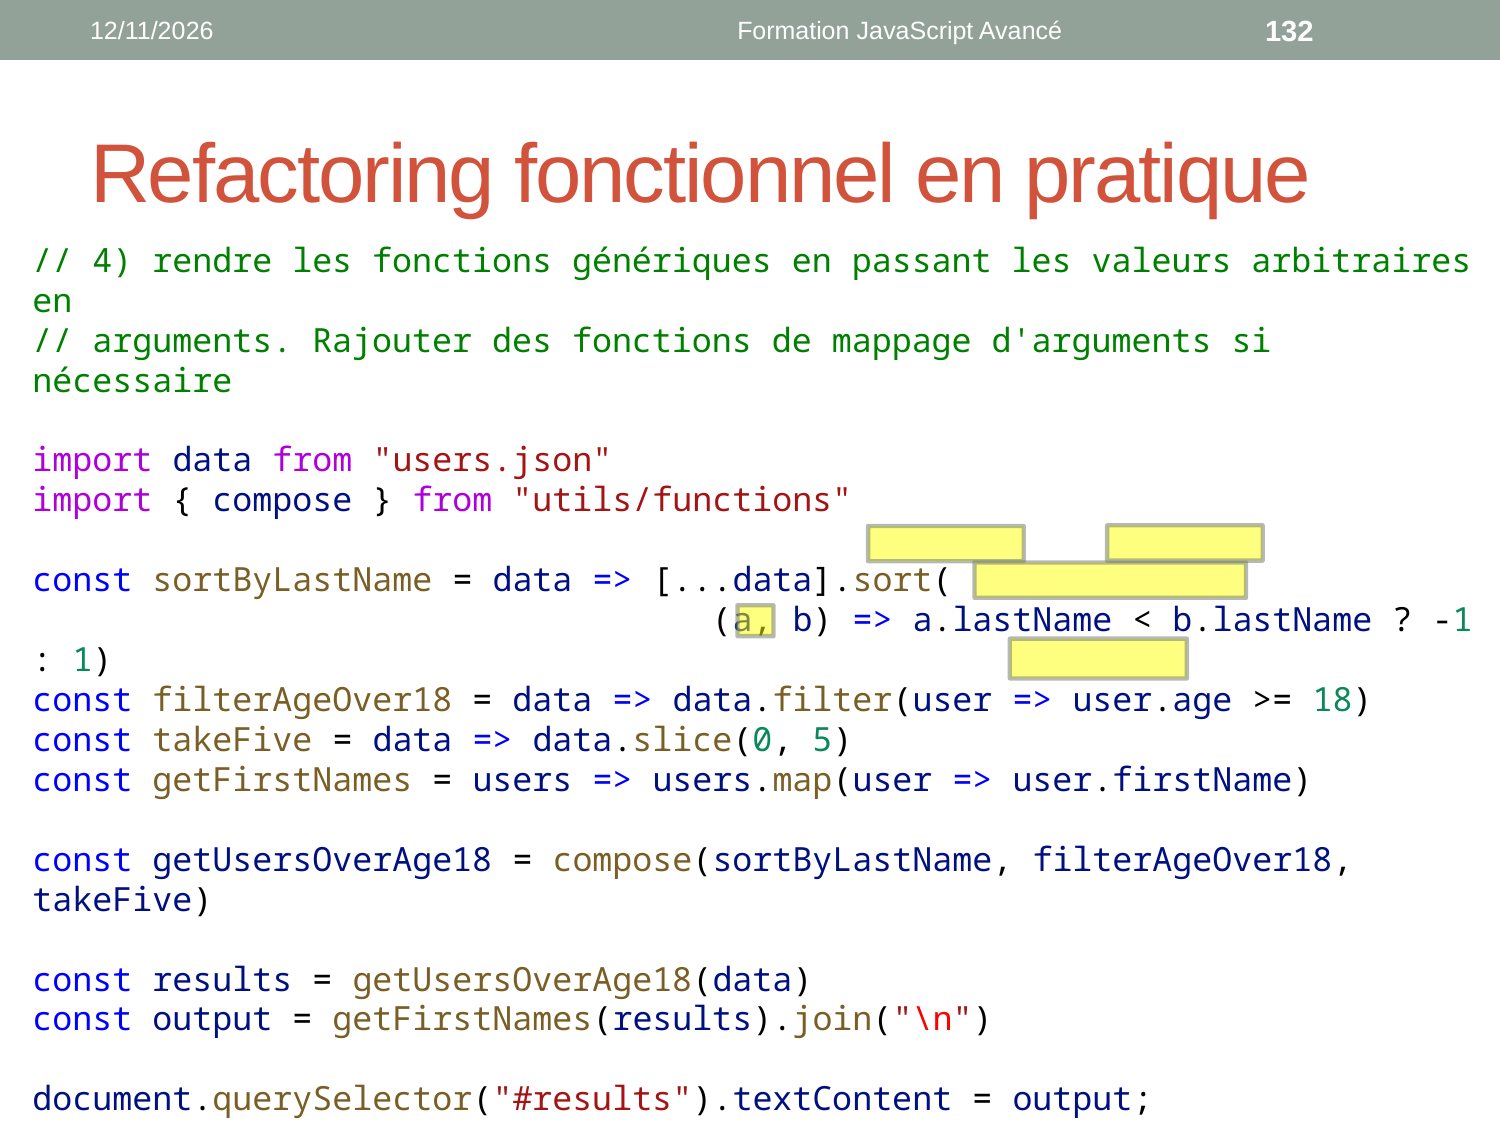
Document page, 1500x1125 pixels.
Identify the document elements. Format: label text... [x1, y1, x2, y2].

text_box // 4) rendre les fonctions génériques en passant les valeurs arbitraires en // arguments. Rajouter des fonctions de mappage d'arguments si nécessaire import data from "users.json" import { compose } from "utils/functions" const sortByLastName = data => [...data].sort( (a, b) => a.lastName < b.lastName ? -1 : 1) const filterAgeOver18 = data => data.filter(user => user.age >= 18) const takeFive = data => data.slice(0, 5) const getFirstNames = users => users.map(user => user.firstName) const getUsersOverAge18 = compose(sortByLastName, filterAgeOver18, takeFive) const results = getUsersOverAge18(data) const output = getFirstNames(results).join("\n") document.querySelector("#results").textContent = output; [17, 231, 1500, 1125]
title Refactoring fonctionnel en pratique [75, 87, 1425, 231]
text_box [866, 524, 1026, 563]
text_box [972, 560, 1248, 600]
text_box [735, 603, 776, 638]
text_box [1105, 523, 1265, 563]
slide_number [75, 3, 550, 57]
footer Formation JavaScript Avancé [562, 3, 1238, 57]
slide_number 132 [1250, 3, 1425, 57]
text_box [1008, 636, 1189, 681]
